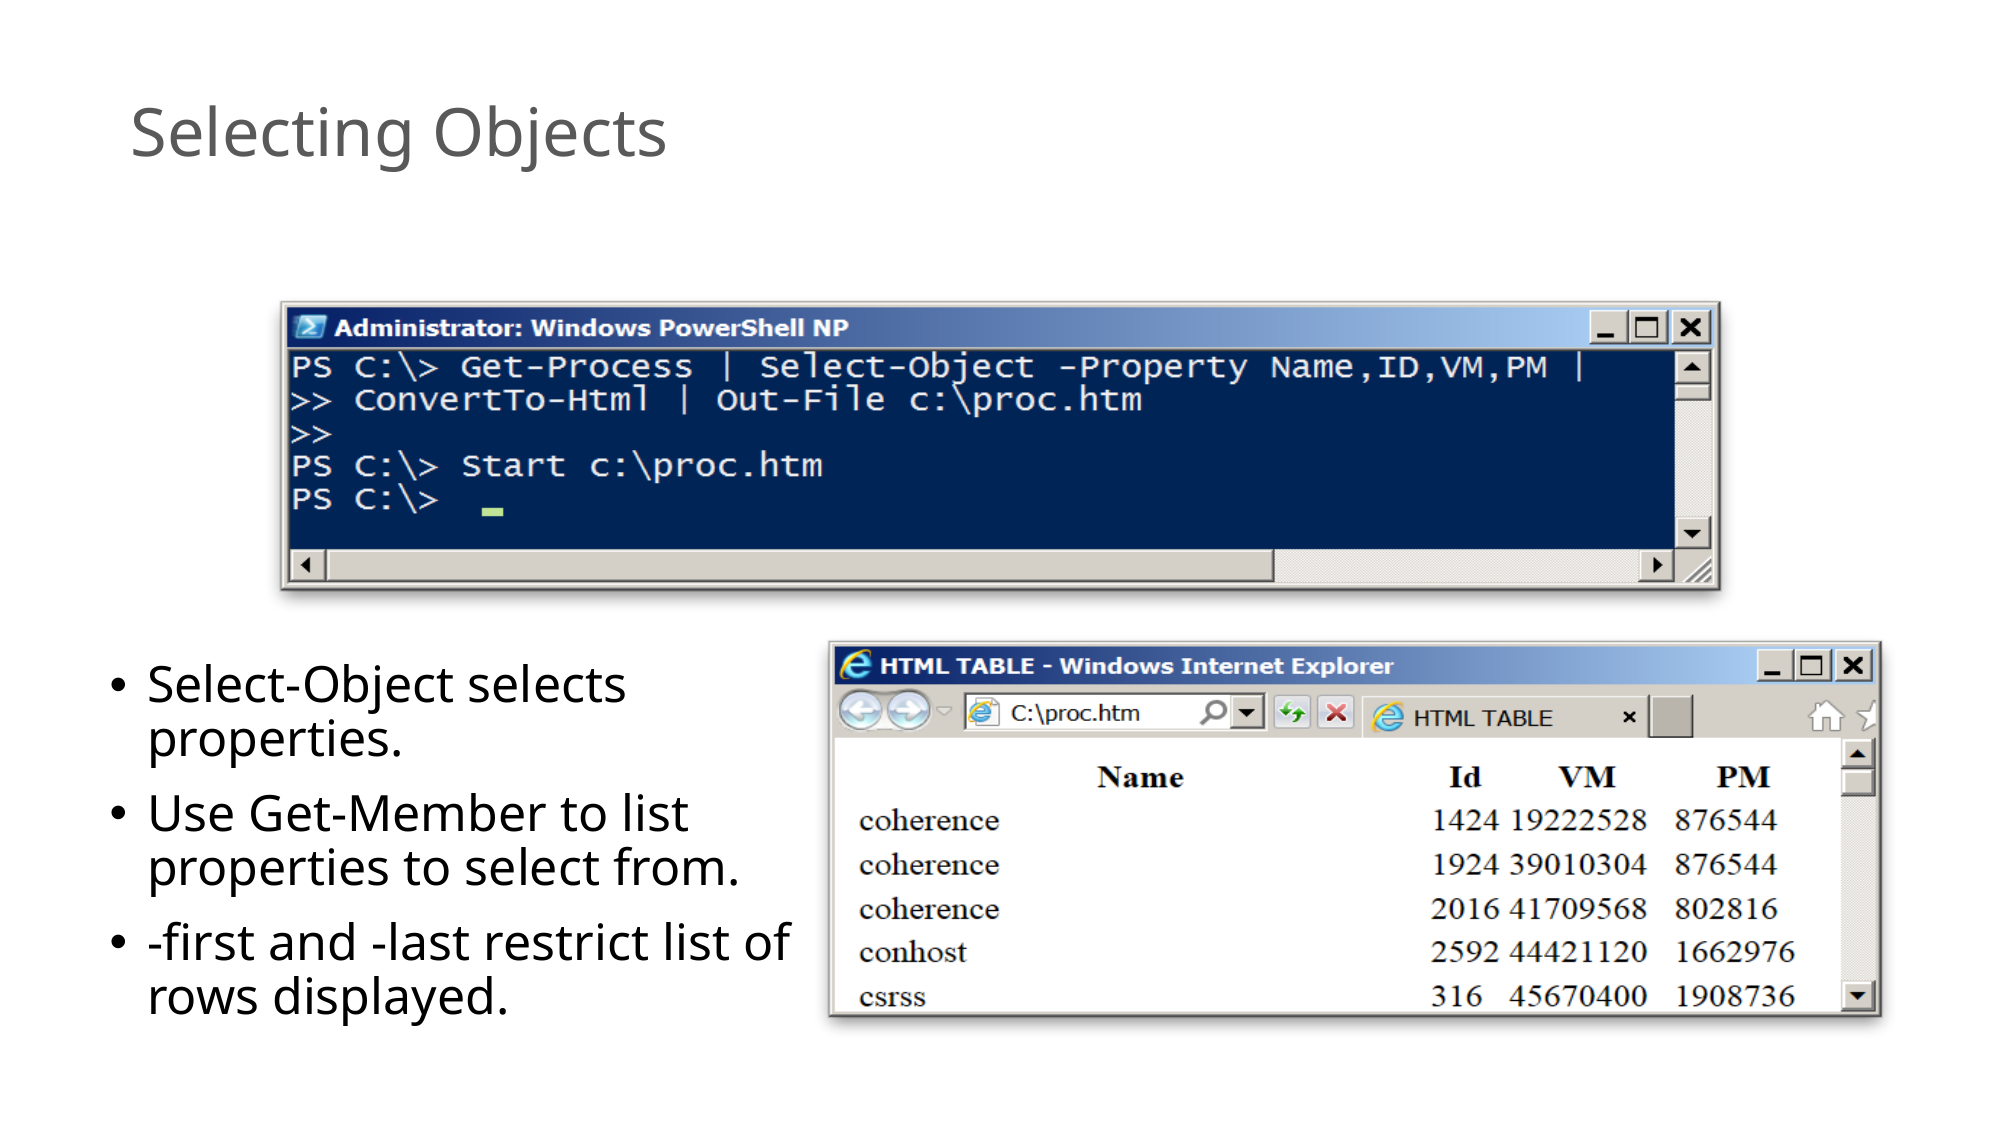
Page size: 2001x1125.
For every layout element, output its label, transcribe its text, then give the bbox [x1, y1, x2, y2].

picture [809, 631, 1902, 1043]
picture [260, 291, 1742, 618]
title Selecting Objects [115, 82, 1885, 155]
list Select-Object selects properties. Use Get-Member to list properties to select from. -first and -last restrict list of rows displayed. [101, 655, 855, 1098]
